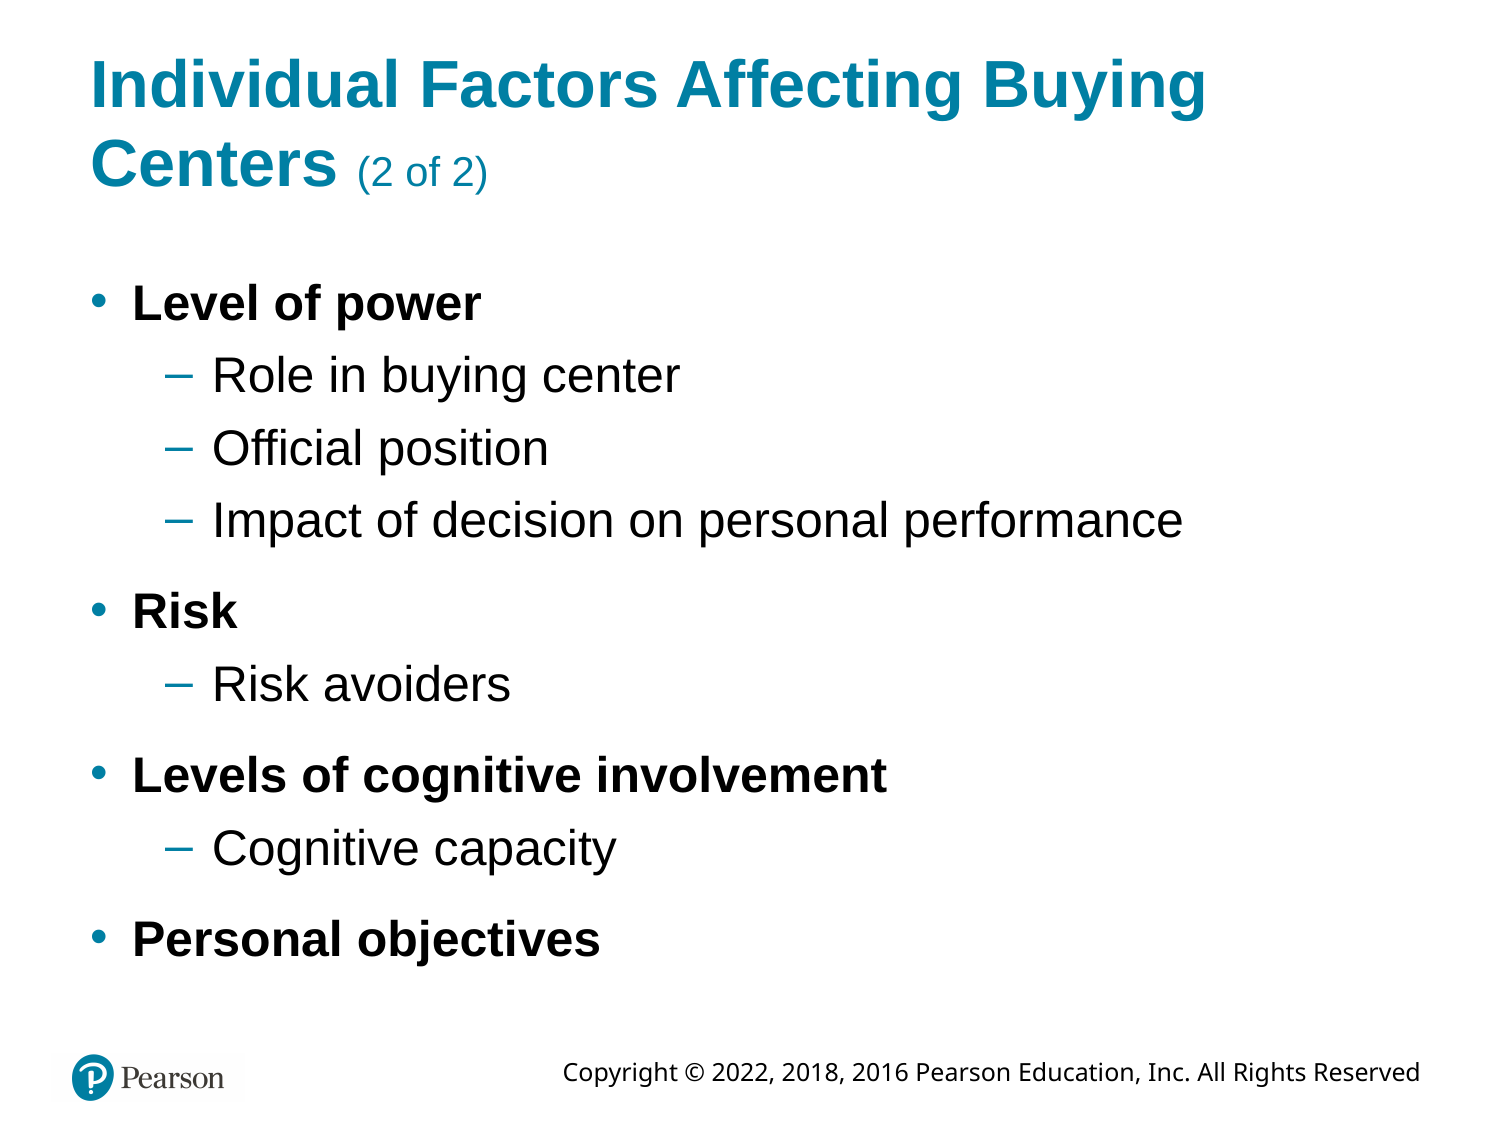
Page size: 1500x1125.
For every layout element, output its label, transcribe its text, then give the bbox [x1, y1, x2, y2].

title Individual Factors Affecting Buying Centers (2 of 2) [75, 35, 1425, 216]
picture [51, 1053, 245, 1102]
list Level of power Role in buying center Official position Impact of decision on personal performance Risk Risk avoiders Levels of cognitive involvement Cognitive capacity Personal objectives [75, 255, 1426, 1021]
